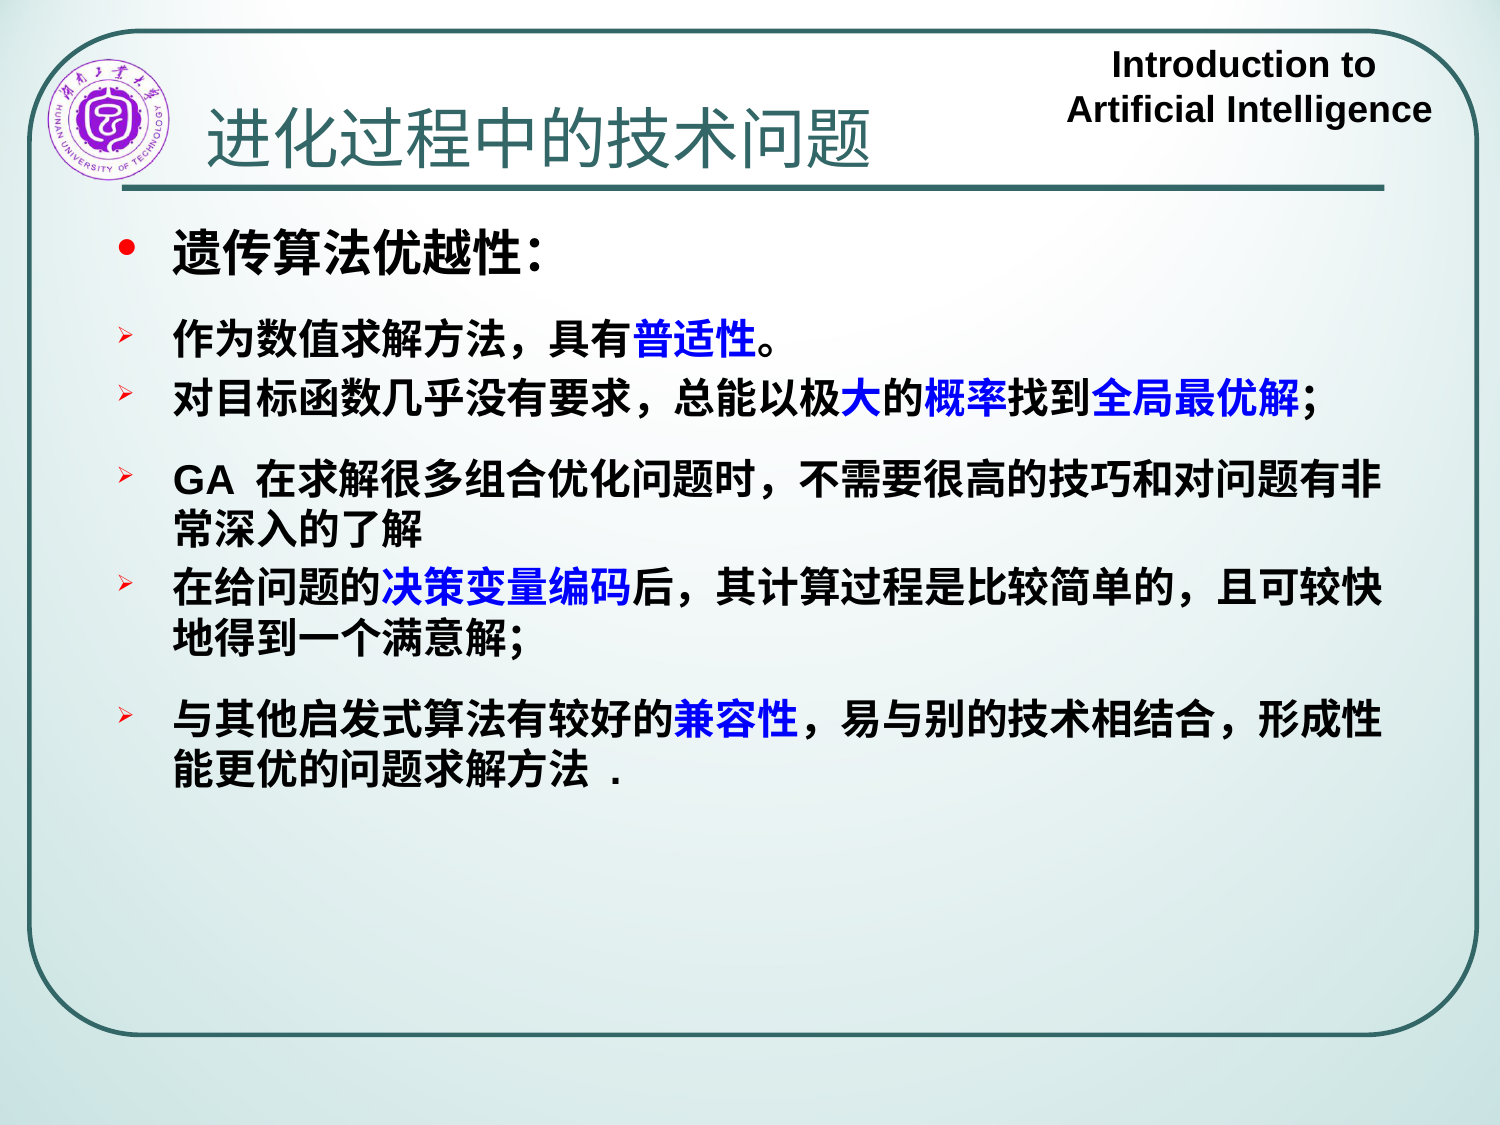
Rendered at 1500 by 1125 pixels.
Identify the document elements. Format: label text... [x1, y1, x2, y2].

picture [0, 0, 1500, 1125]
title 进化过程中的技术问题 [159, 66, 1422, 185]
list 遗传算法优越性： 作为数值求解方法，具有普适性。 对目标函数几乎没有要求，总能以极大的概率找到全局最优解； GA 在求解很多组合优化问题时，不需要很高的技巧和对问题有非常深入的了解 在给问题的决策变量编码后，其计算过程是比较简单的，且可较快地得到一个满意解； 与其他启发式算法有较好的兼容性，易与别的技术相结合，形成性能更优的问题求解方法 . [101, 213, 1400, 1047]
